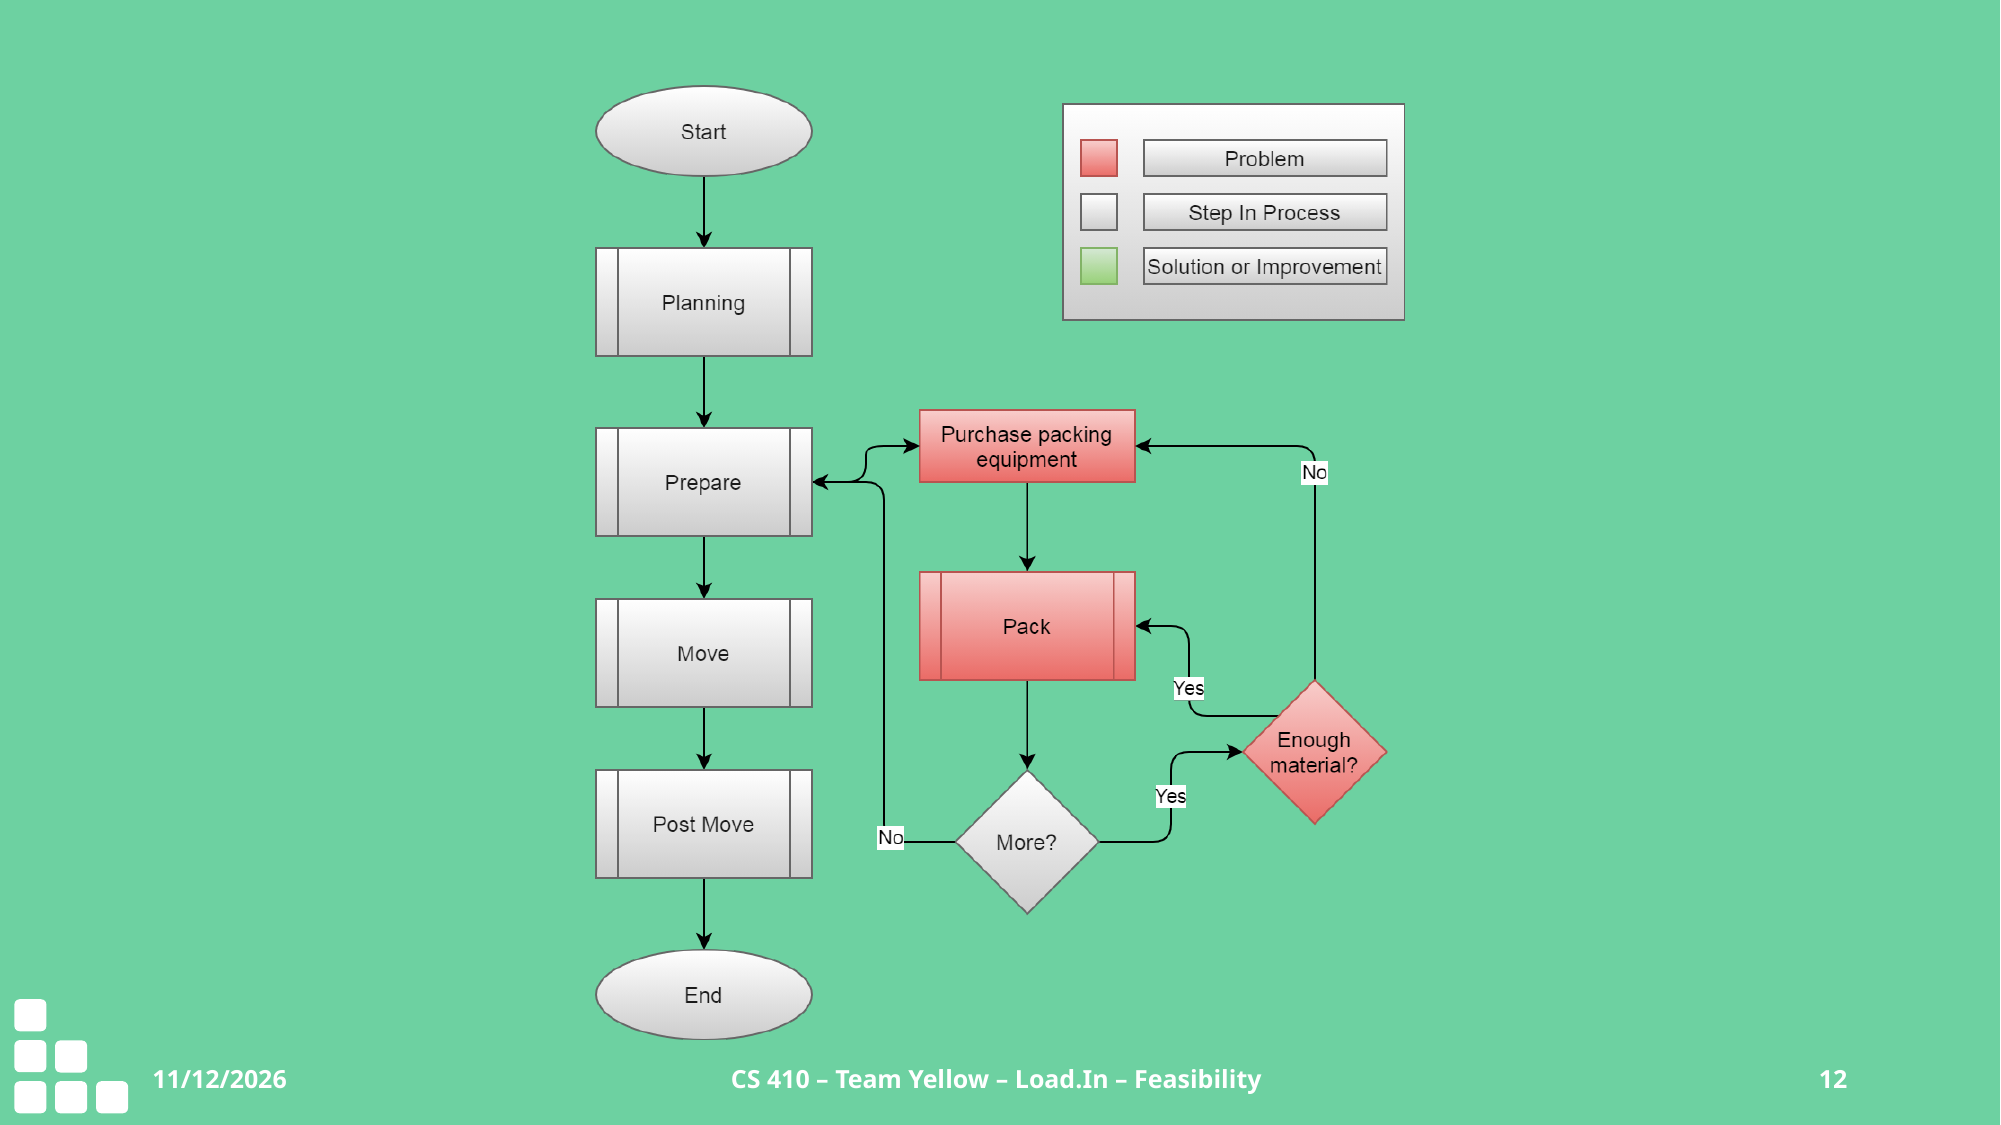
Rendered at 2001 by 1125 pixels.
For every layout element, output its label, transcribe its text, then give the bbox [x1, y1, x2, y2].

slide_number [137, 1035, 588, 1125]
picture [595, 85, 1405, 1040]
footer CS 410 – Team Yellow – Load.In – Feasibility [662, 1040, 1338, 1125]
slide_number 12 [1412, 1035, 1863, 1125]
